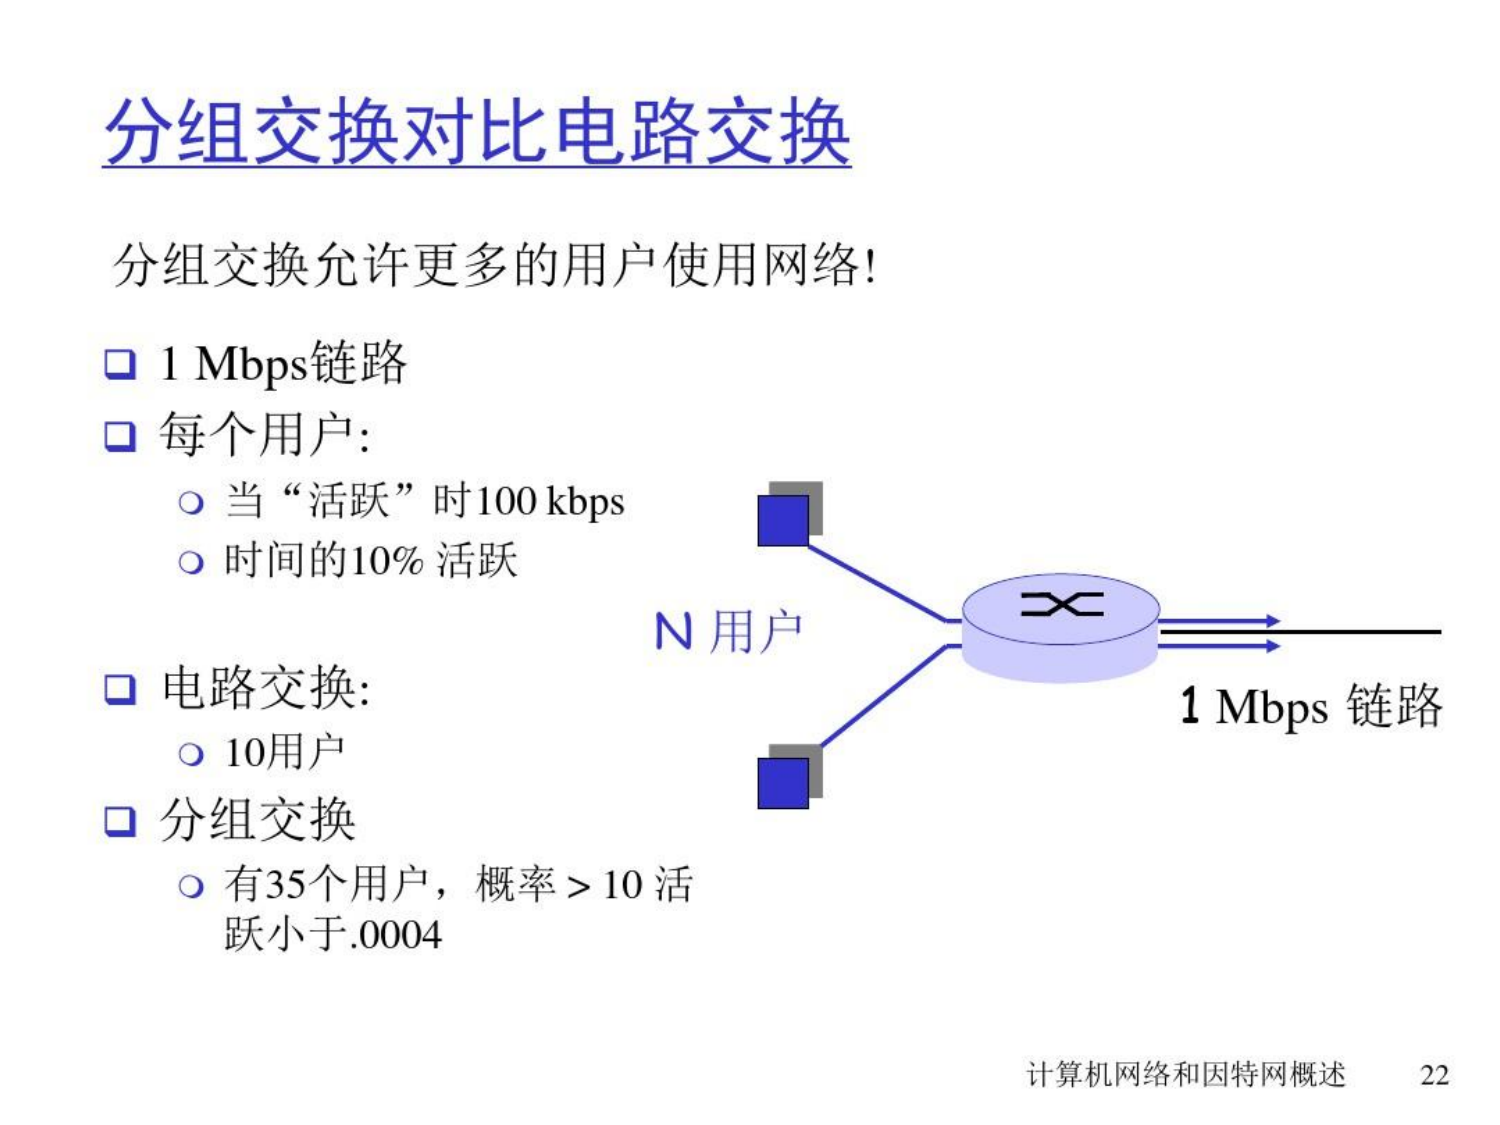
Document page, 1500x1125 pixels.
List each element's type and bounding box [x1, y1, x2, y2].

text_box [0, 0, 1500, 1125]
